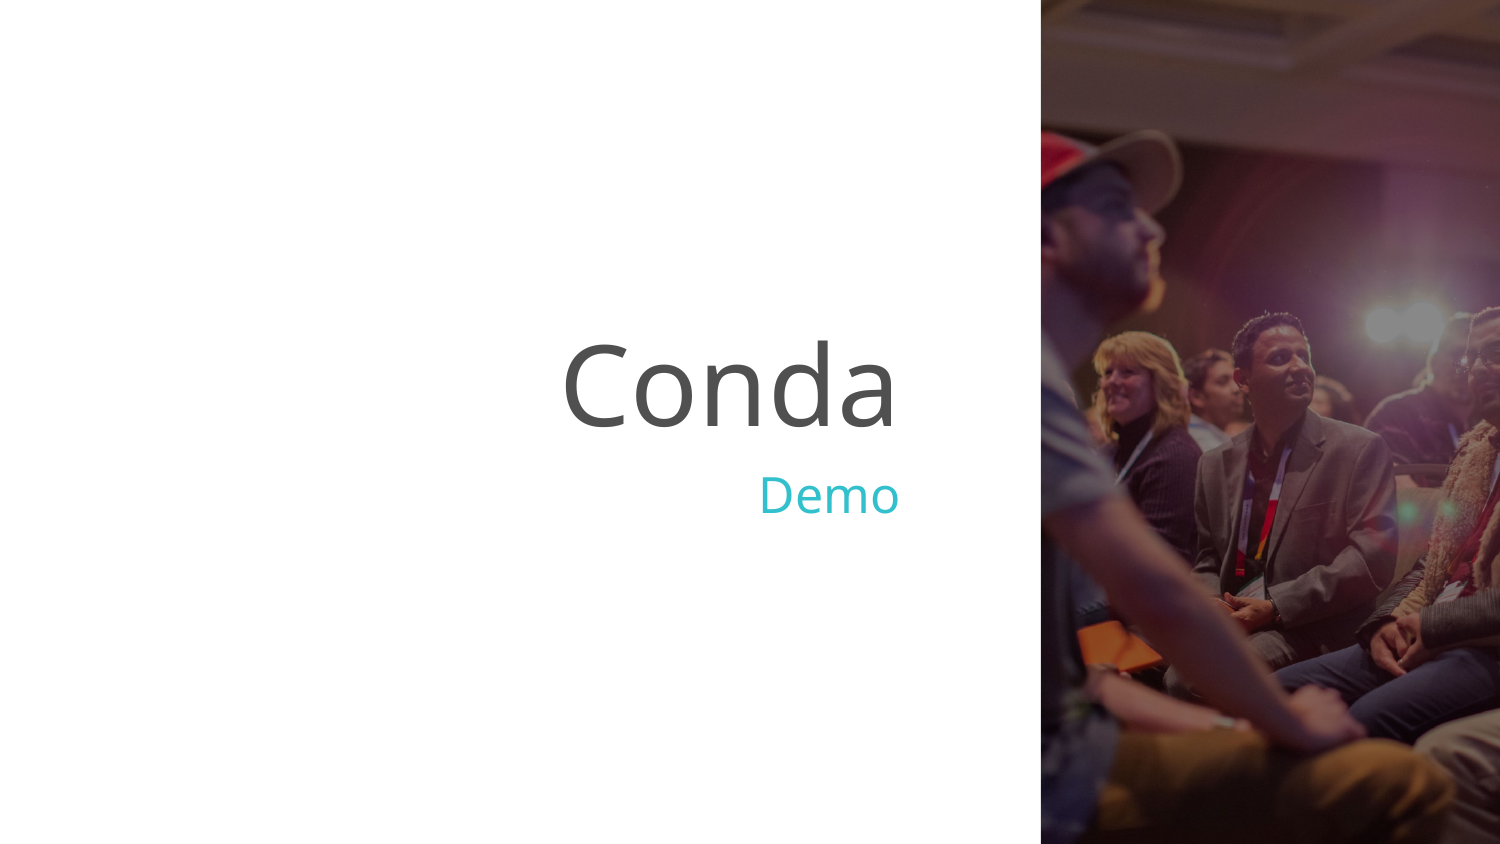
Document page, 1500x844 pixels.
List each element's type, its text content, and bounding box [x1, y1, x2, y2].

subtitle Demo [185, 456, 916, 531]
title Conda [186, 340, 916, 456]
picture [1040, 0, 1500, 844]
